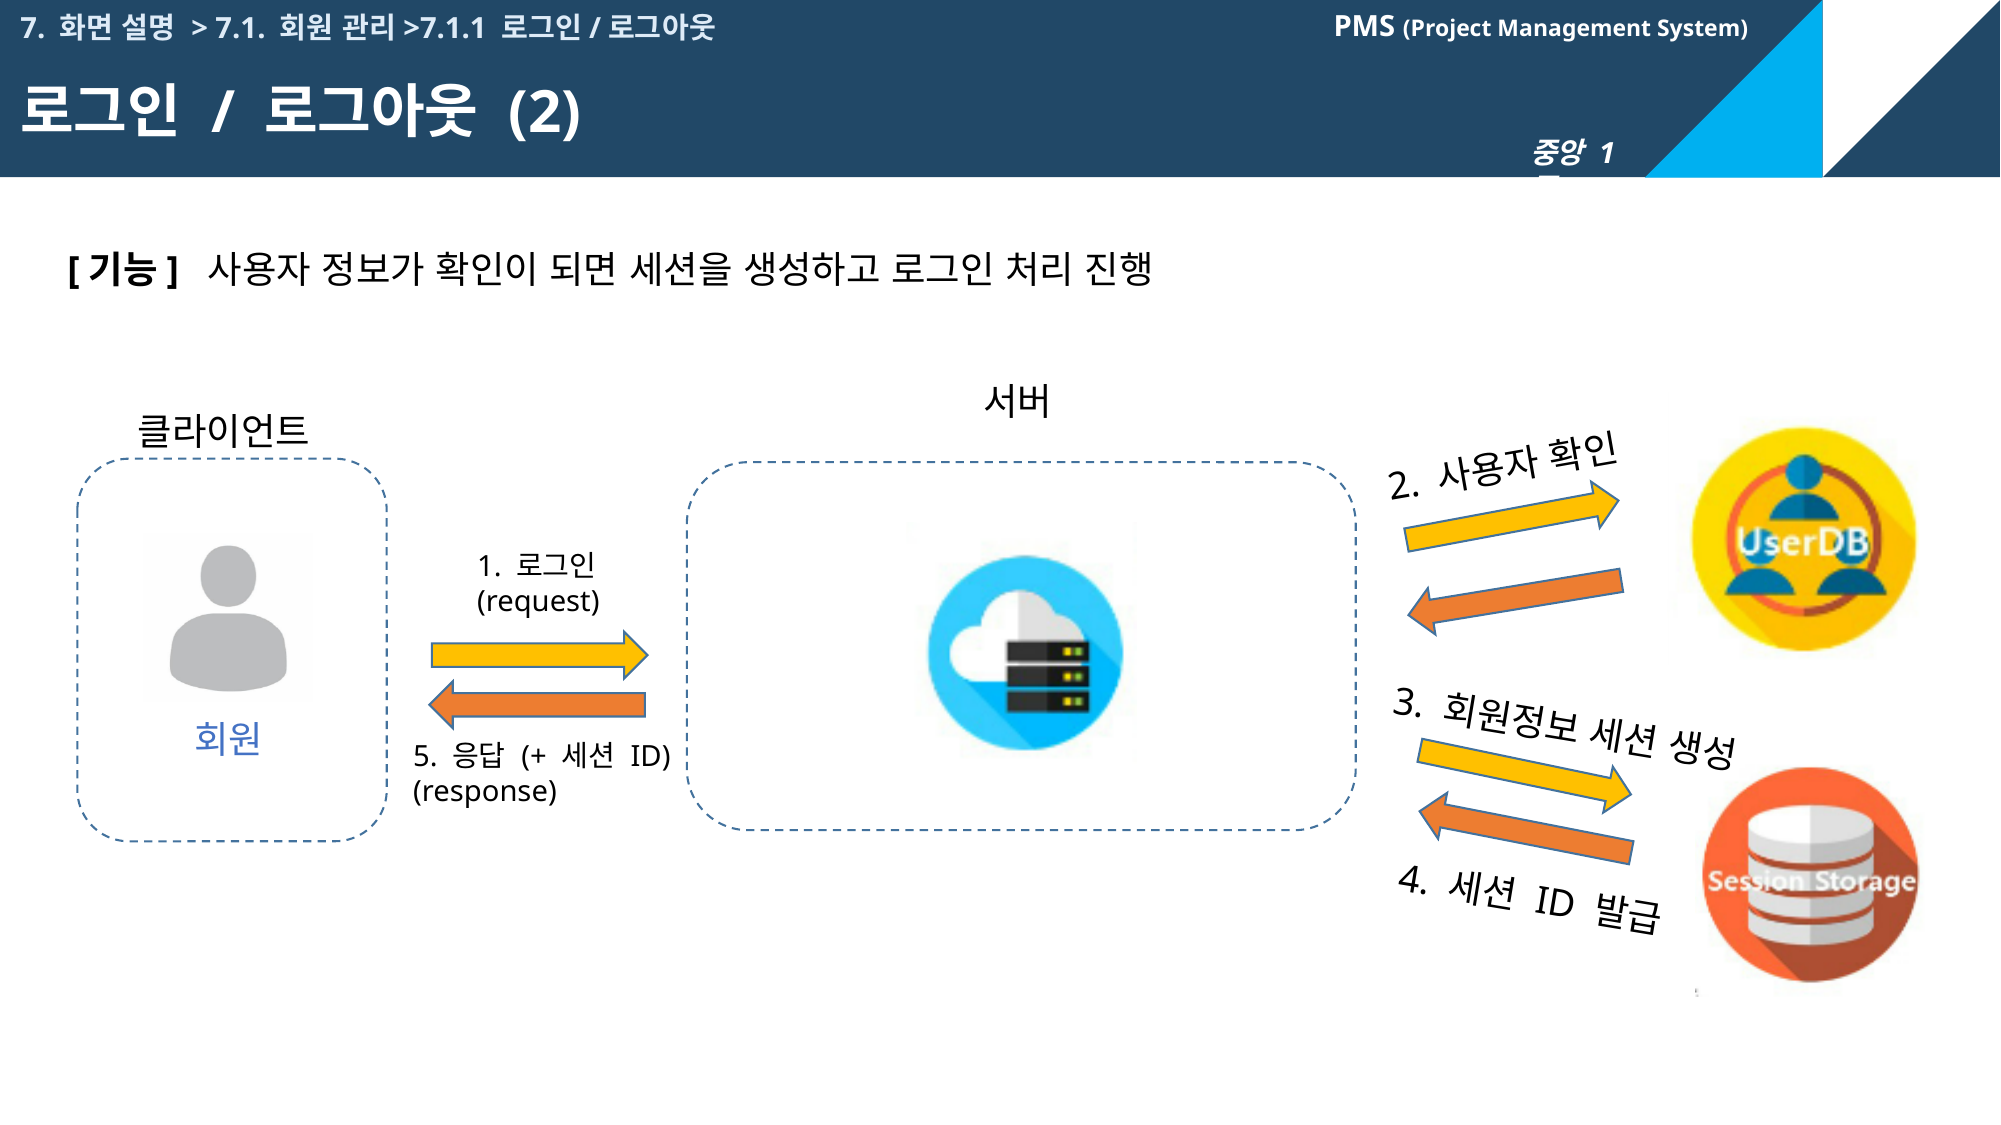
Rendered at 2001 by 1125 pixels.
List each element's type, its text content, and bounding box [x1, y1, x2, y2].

text_box [기능] 사용자 정보가 확인이 되면 세션을 생성하고 로그인 처리 진행 [47, 218, 1369, 297]
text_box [77, 370, 1935, 997]
list 7. 화면 설명 > 7.1. 회원 관리>7.1.1 로그인/로그아웃 [5, 1, 1245, 58]
list 로그인 / 로그아웃 (2) [5, 58, 1285, 169]
